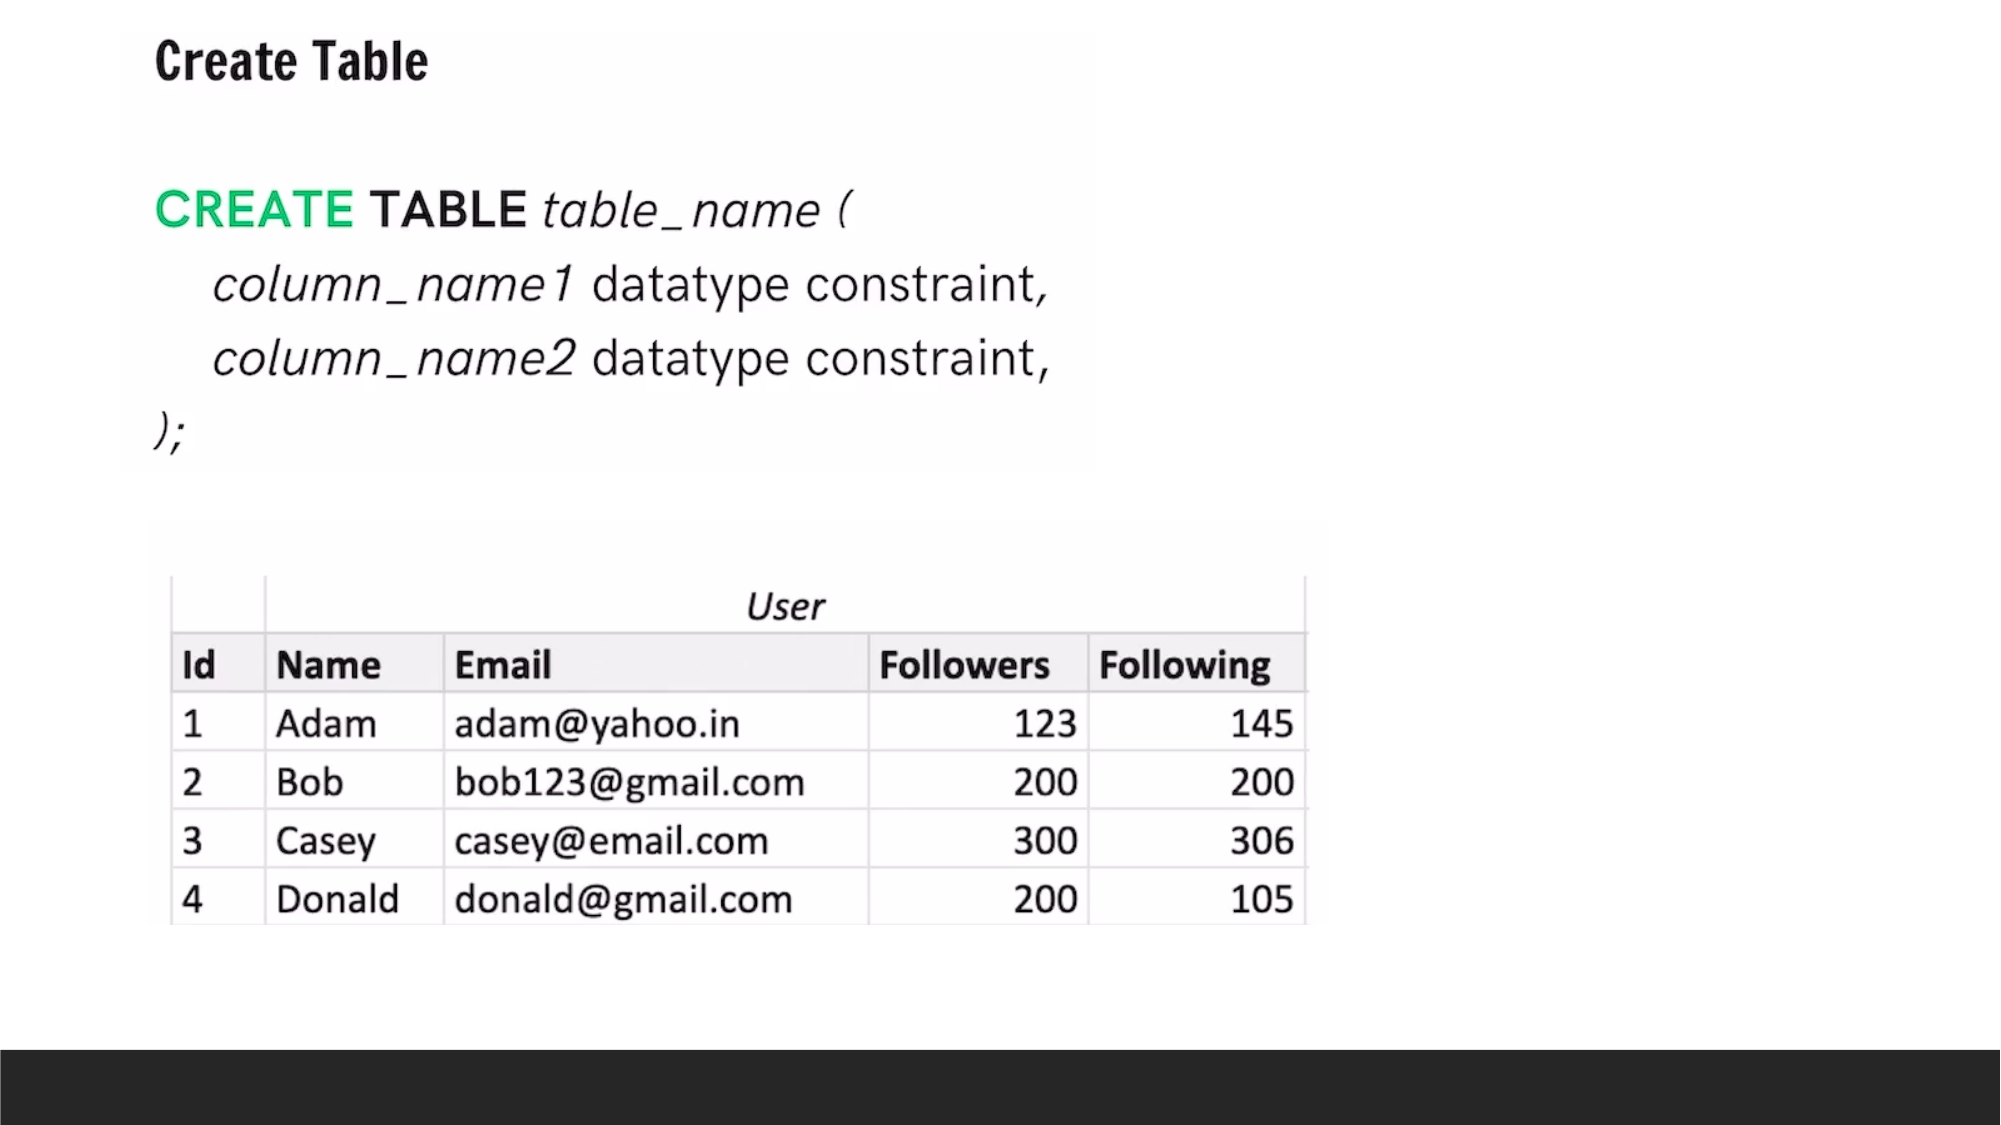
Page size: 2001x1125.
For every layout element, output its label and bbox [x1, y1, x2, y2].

picture [146, 520, 1330, 926]
picture [120, 30, 1097, 473]
